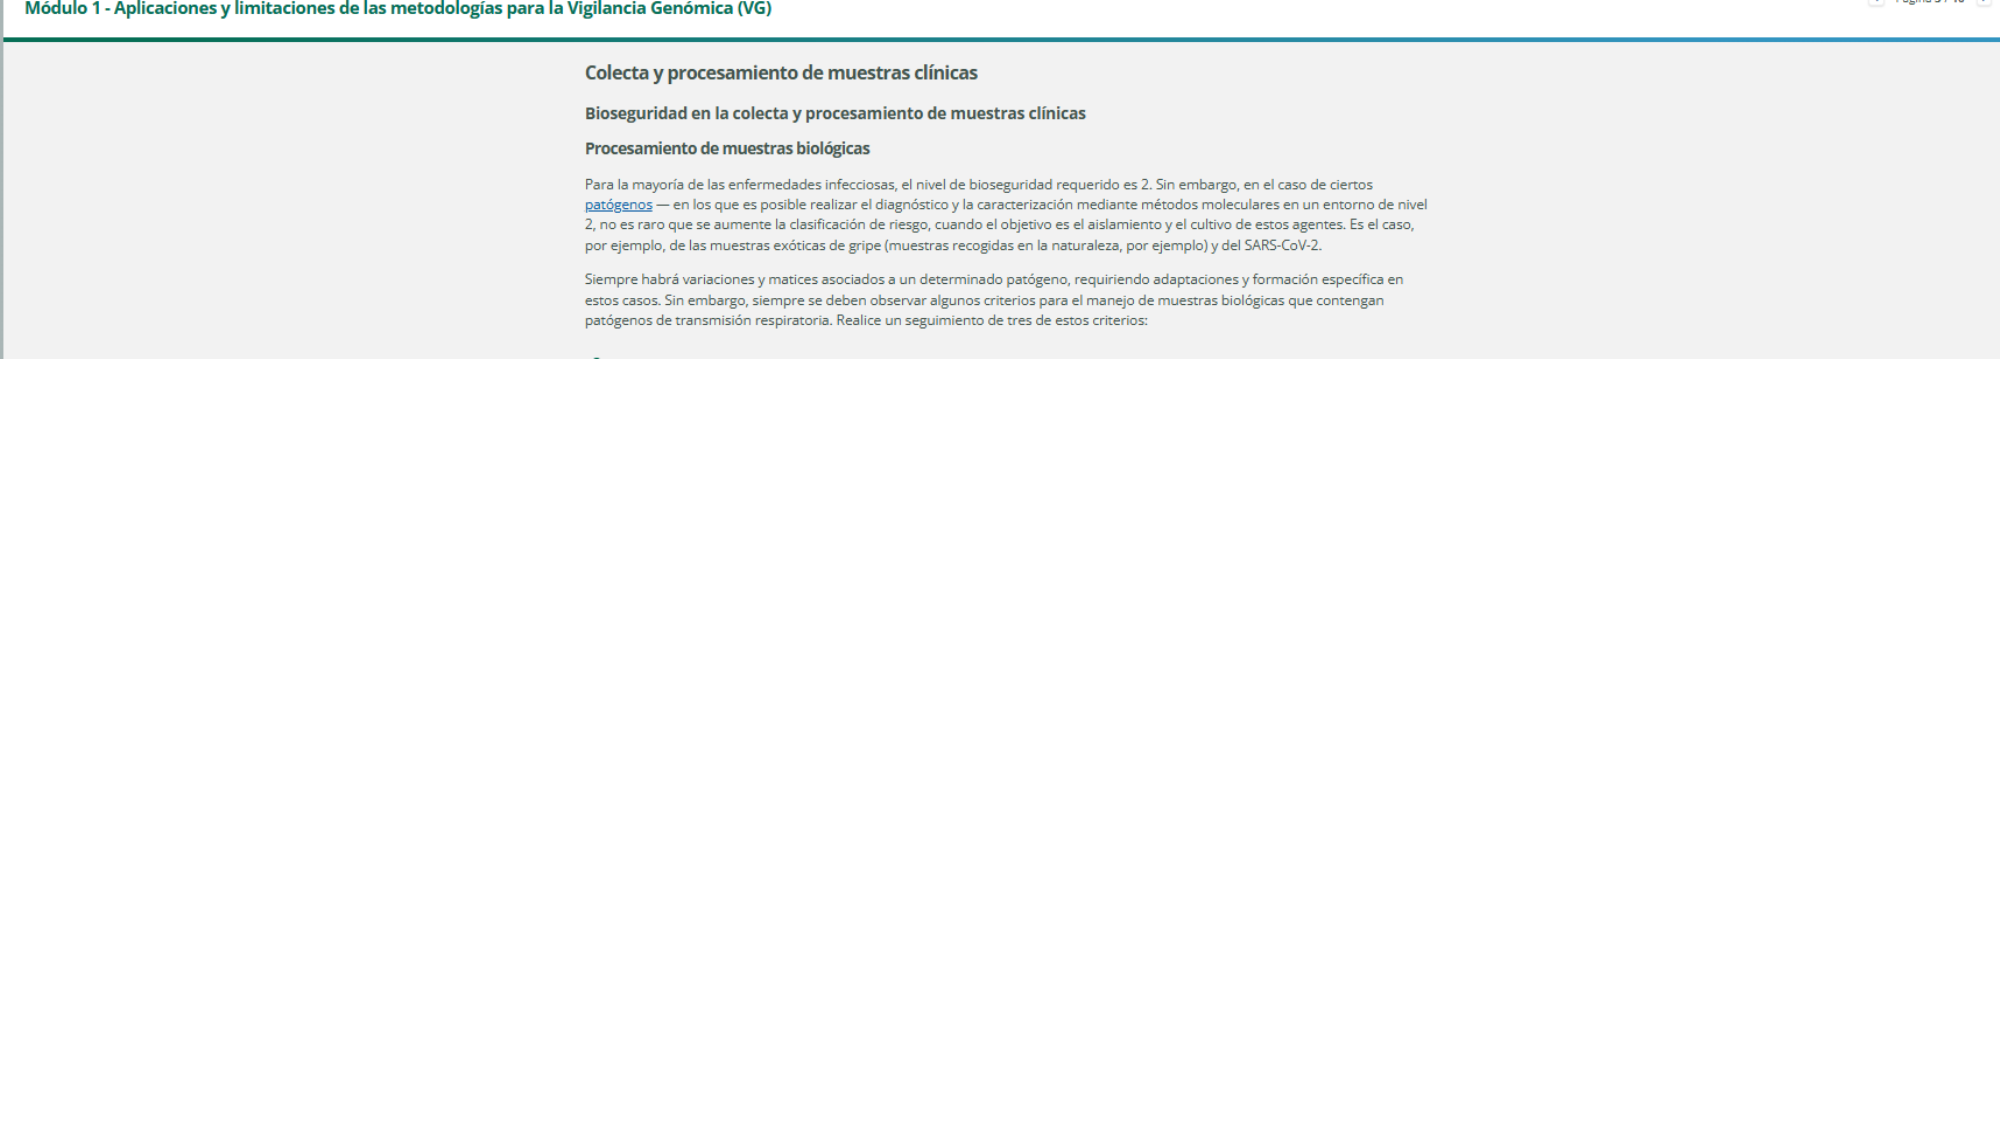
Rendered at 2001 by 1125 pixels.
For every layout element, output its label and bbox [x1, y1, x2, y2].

picture [0, 0, 2000, 359]
